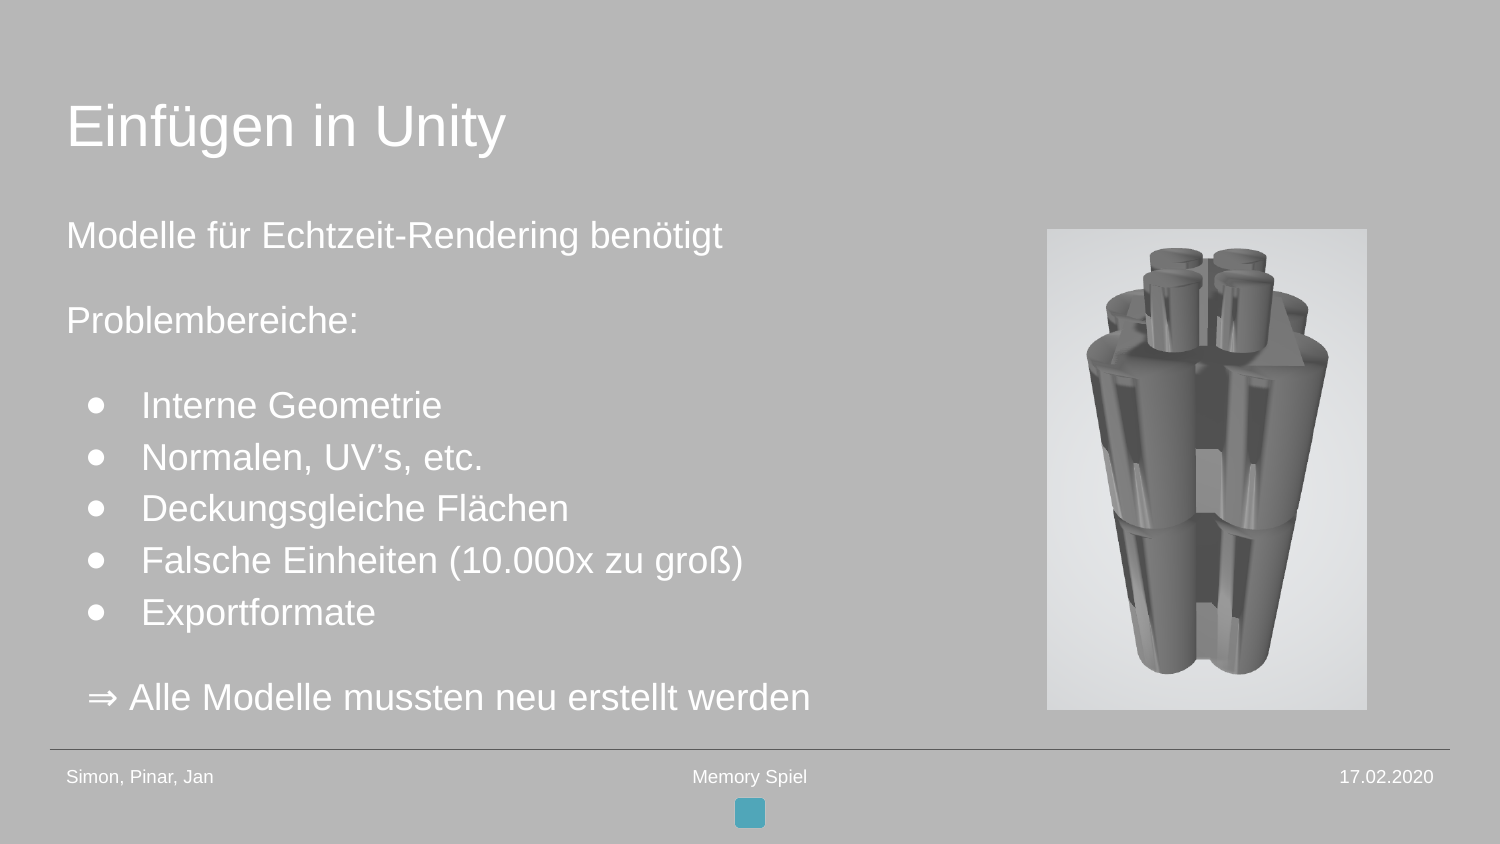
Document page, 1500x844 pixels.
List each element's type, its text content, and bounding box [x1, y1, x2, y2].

picture [733, 796, 767, 830]
list Modelle für Echtzeit-Rendering benötigt Problembereiche: Interne Geometrie Normalen, UV’s, etc. Deckungsgleiche Flächen Falsche Einheiten (10.000x zu groß) Exportformate ⇒ Alle Modelle mussten neu erstellt werden [51, 189, 1449, 750]
picture [1047, 229, 1367, 710]
title Einfügen in Unity [51, 72, 1449, 167]
